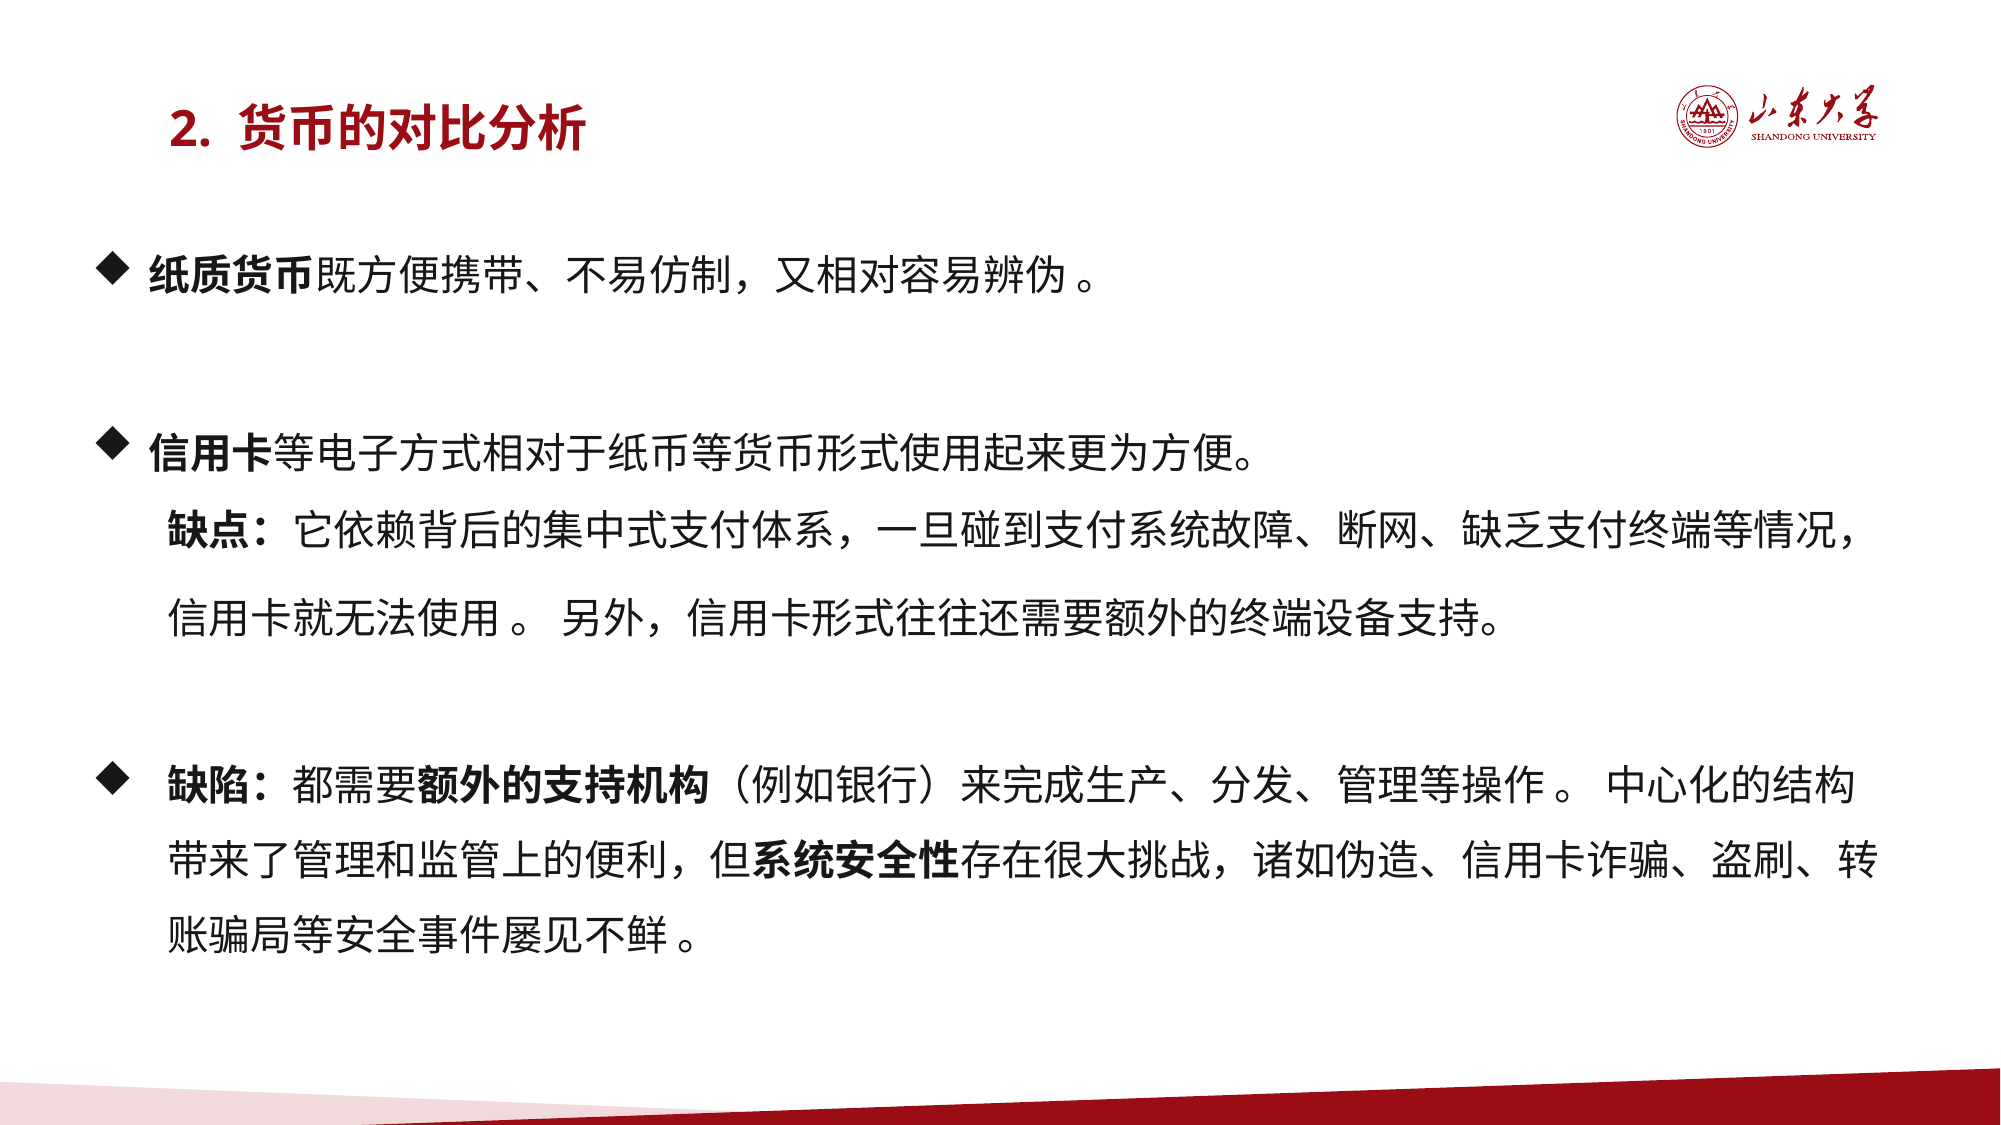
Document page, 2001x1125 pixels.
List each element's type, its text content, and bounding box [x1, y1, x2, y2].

text_box 纸质货币既方便携带、不易仿制，又相对容易辨伪 。 信用卡等电子方式相对于纸币等货币形式使用起来更为方便。 缺点：它依赖背后的集中式支付体系，一旦碰到支付系统故障、断网、缺乏支付终端等情况，信用卡就无法使用 。 另外，信用卡形式往往还需要额外的终端设备支持。 缺陷：都需要额外的支持机构（例如银行）来完成生产、分发、管理等操作 。 中心化的结构带来了管理和监管上的便利，但系统安全性存在很大挑战，诸如伪造、信用卡诈骗、盗刷、转账骗局等安全事件屡见不鲜 。 [77, 215, 1910, 1056]
text_box 2. 货币的对比分析 [154, 88, 1484, 164]
